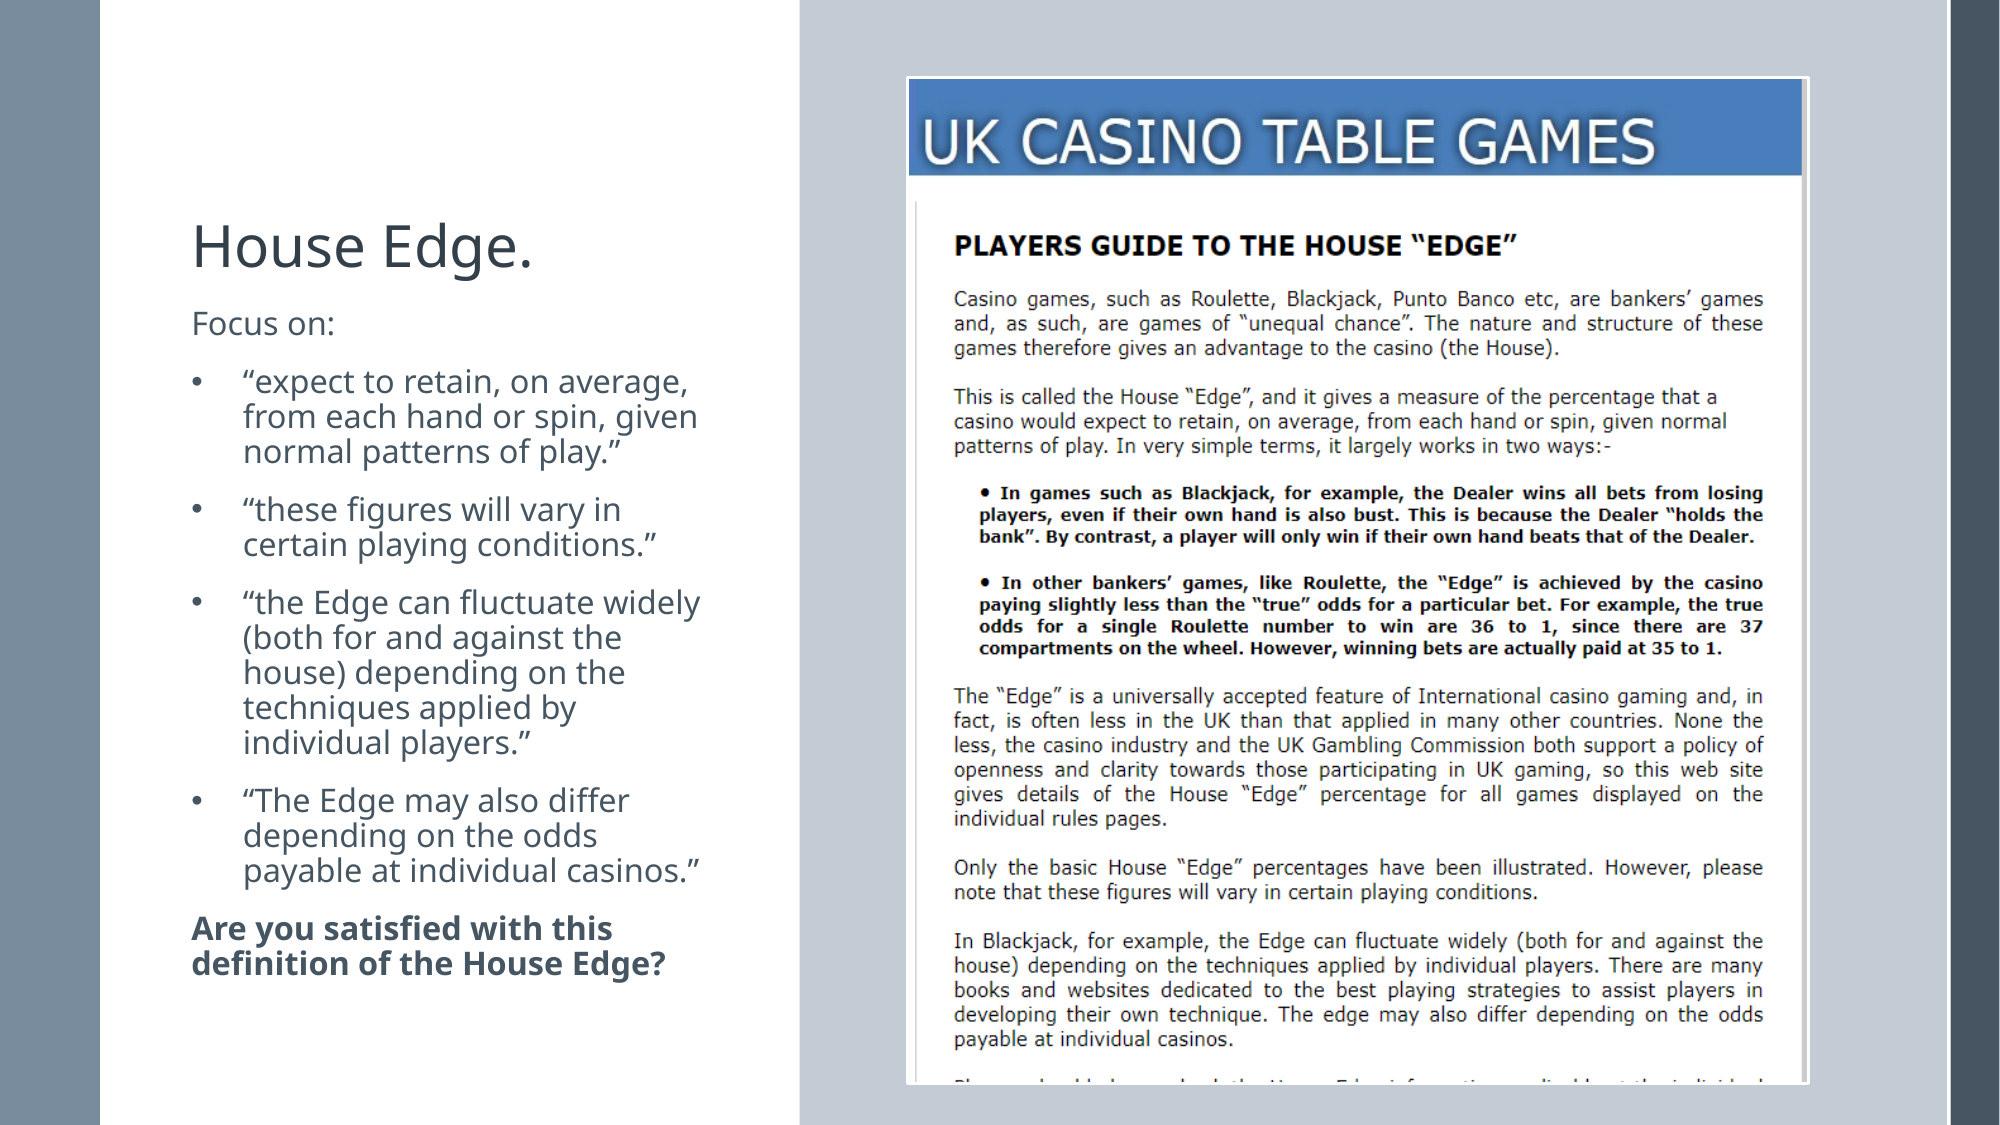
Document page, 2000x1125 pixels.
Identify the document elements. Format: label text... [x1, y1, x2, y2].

picture [909, 79, 1807, 1083]
list Focus on: “expect to retain, on average, from each hand or spin, given normal patterns of play.” “these figures will vary in certain playing conditions.” “the Edge can fluctuate widely (both for and against the house) depending on the techniques applied by individual players.” “The Edge may also differ depending on the odds payable at individual casinos.” Are you satisfied with this definition of the House Edge? [176, 299, 717, 1013]
title House Edge. [176, 62, 717, 288]
